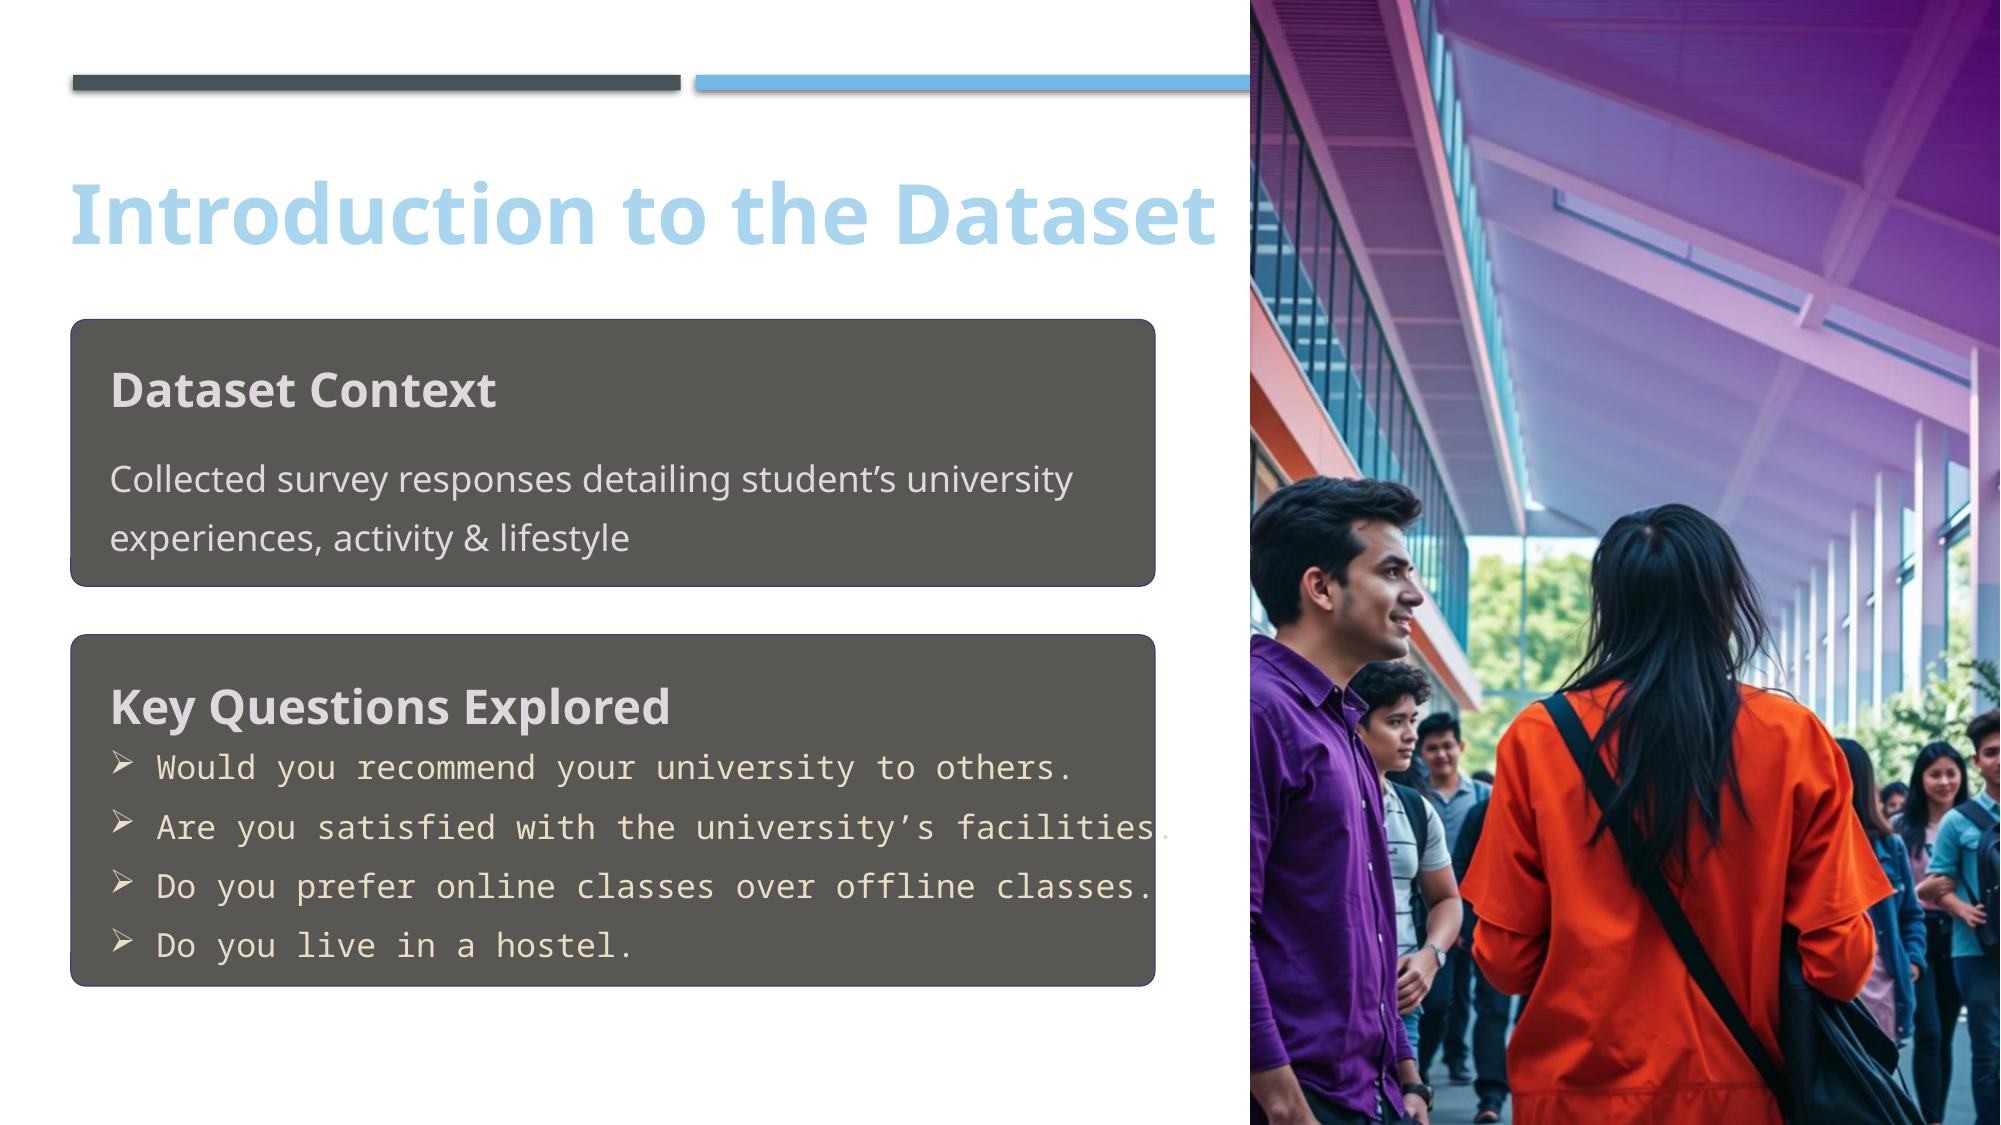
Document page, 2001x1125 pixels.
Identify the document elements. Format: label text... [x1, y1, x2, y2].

text_box Key Questions Explored [109, 673, 497, 727]
picture [1249, 0, 2000, 1125]
text_box [70, 634, 1155, 987]
text_box [70, 319, 1155, 587]
text_box Collected survey responses detailing student’s university experiences, activity & lifestyle [109, 440, 1127, 545]
text_box Introduction to the Dataset [70, 138, 1155, 246]
text_box Dataset Context [109, 356, 467, 411]
text_box Would you recommend your university to others. Are you satisfied with the university’s facilities. Do you prefer online classes over offline classes. Do you live in a hostel. [109, 756, 959, 940]
